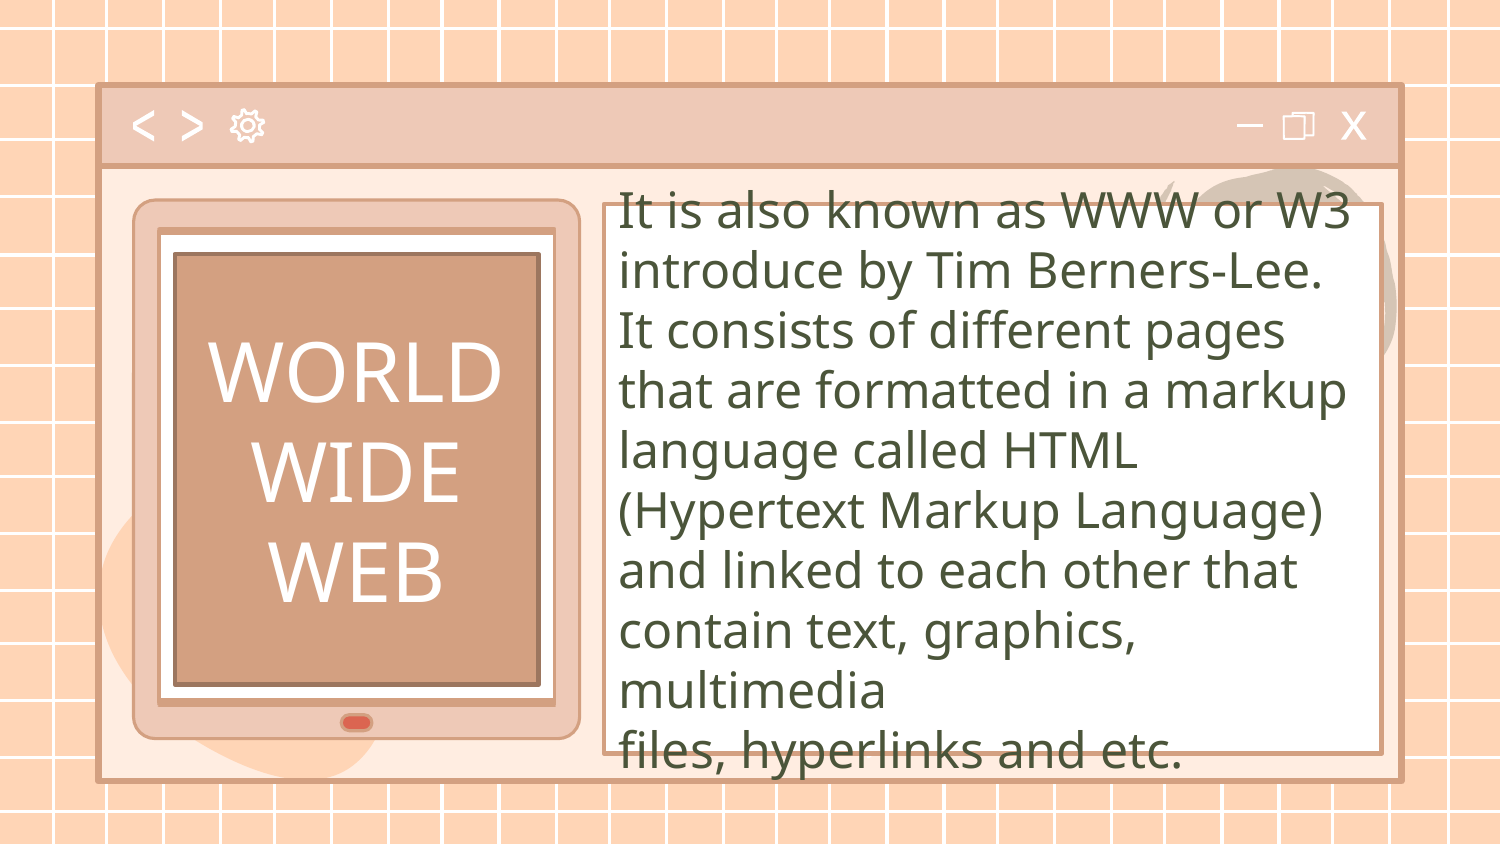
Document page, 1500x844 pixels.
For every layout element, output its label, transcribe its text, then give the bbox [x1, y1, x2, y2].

picture [157, 227, 556, 707]
subtitle It is also known as WWW or W3 introduce by Tim Berners-Lee. It consists of different pages that are formatted in a markup language called HTML (Hypertext Markup Language) and linked to each other that contain text, graphics, multimedia files, hyperlinks and etc. [602, 202, 1384, 756]
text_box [133, 199, 580, 739]
